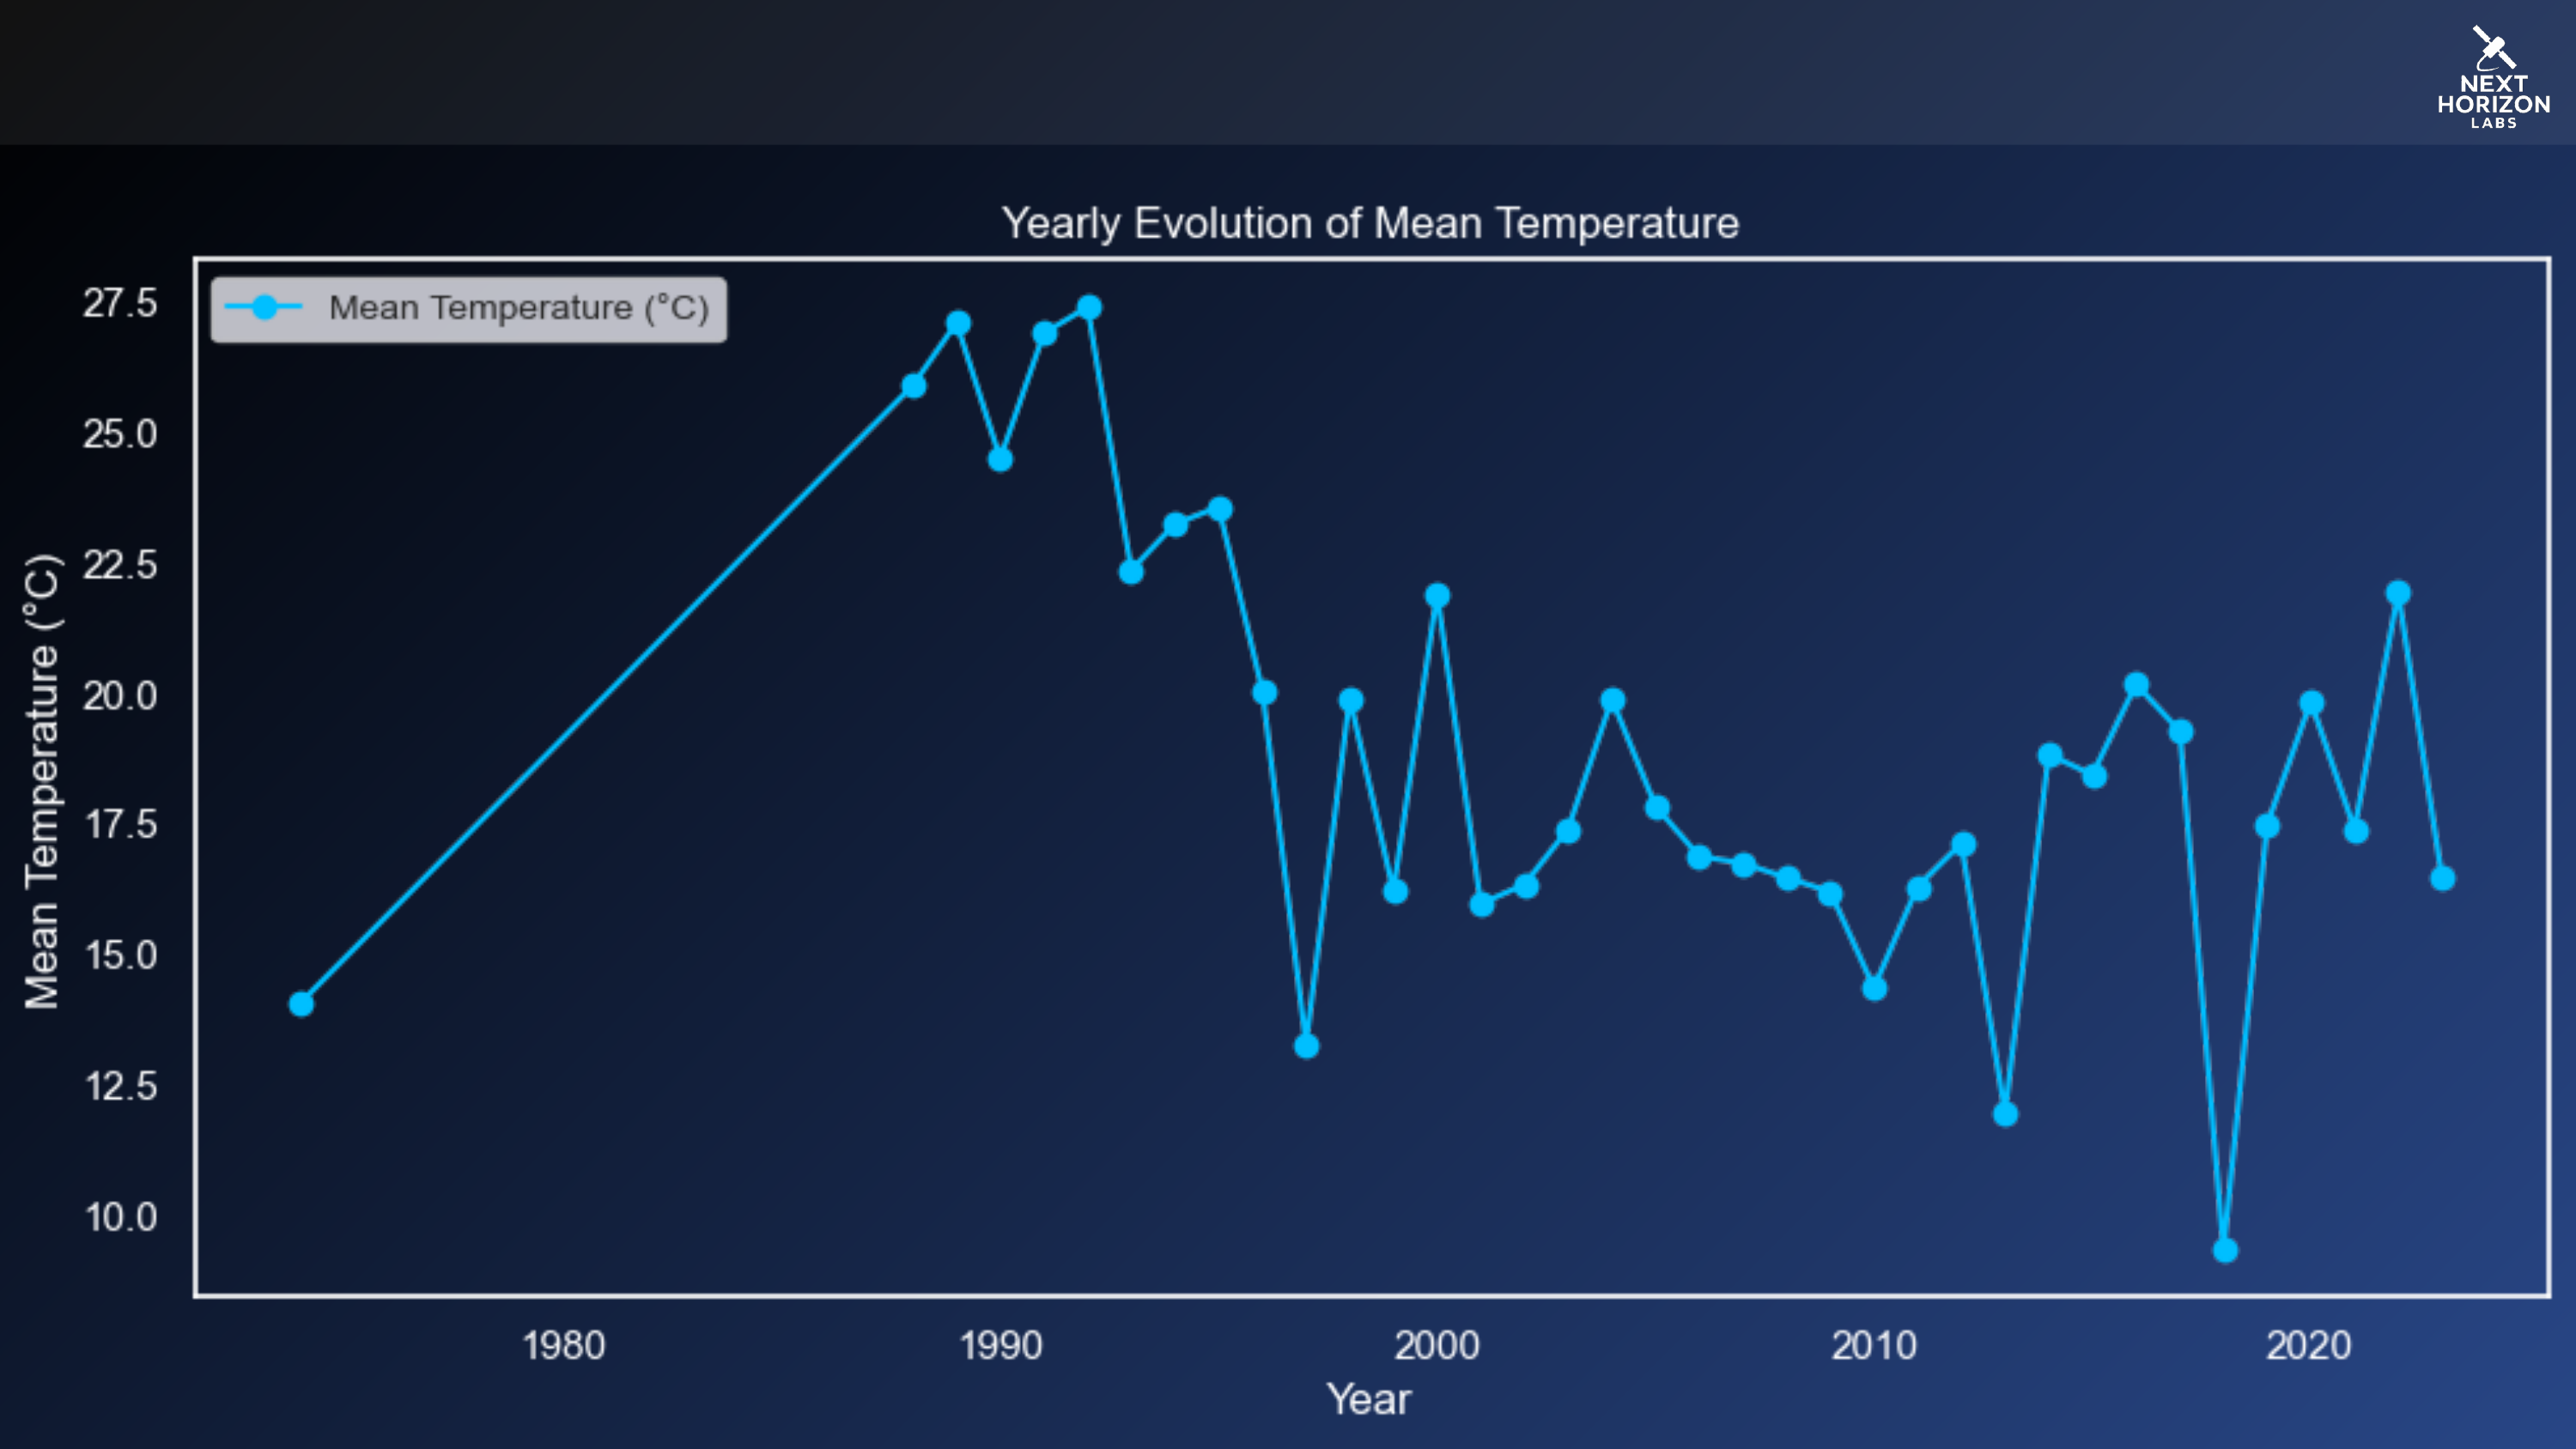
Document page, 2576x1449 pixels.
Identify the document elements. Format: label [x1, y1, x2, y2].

text_box [0, 181, 2576, 1449]
text_box [0, 0, 2576, 145]
